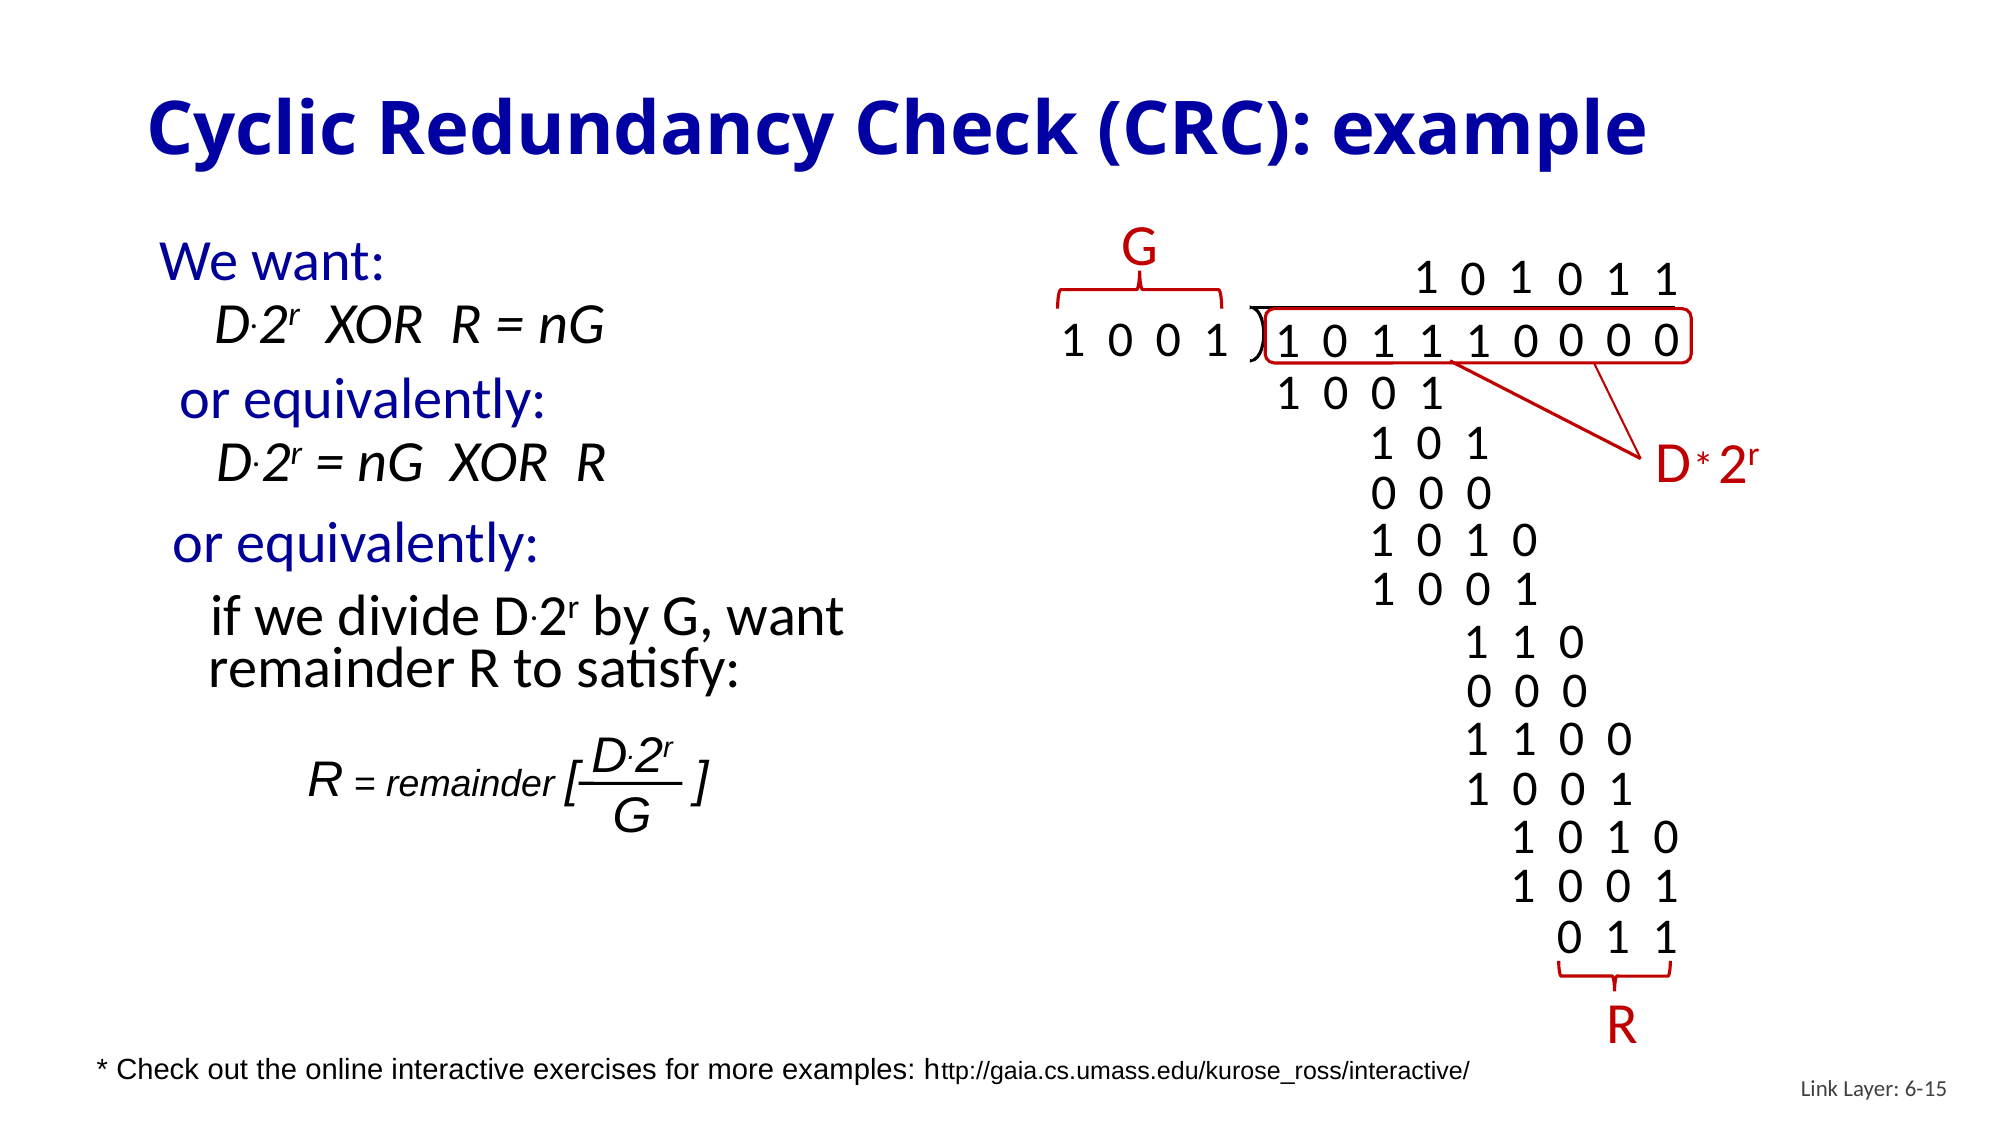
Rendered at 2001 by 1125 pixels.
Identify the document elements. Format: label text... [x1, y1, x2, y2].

text_box [1641, 307, 1693, 364]
text_box 0 0 0 [1548, 298, 1695, 374]
text_box 1 0 1 1 1 0 [1259, 361, 1449, 375]
slide_number Link Layer: 6-15 [1512, 1056, 1963, 1117]
text_box * [1678, 432, 1729, 498]
text_box D [1640, 416, 1707, 501]
text_box 0 0 0 [1356, 452, 1507, 527]
text_box 1 0 0 1 [1260, 375, 1449, 427]
text_box 1 [1398, 236, 1454, 307]
text_box * Check out the online interactive exercises for more examples: http://gaia.cs.umass.edu/kurose_ross/interactive/ [81, 1042, 1646, 1093]
text_box 0 1 1 [1548, 237, 1694, 298]
text_box 1 0 1 [1354, 402, 1449, 477]
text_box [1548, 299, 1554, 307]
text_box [1449, 361, 1641, 460]
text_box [1447, 600, 1695, 972]
text_box 1 0 0 1 [1355, 547, 1554, 623]
text_box or equivalently: D.2r = nG XOR R [125, 369, 944, 514]
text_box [1044, 199, 1245, 375]
text_box 1 0 1 1 1 0 [1259, 299, 1398, 307]
text_box 0 [1445, 237, 1492, 307]
text_box or equivalently: if we divide D.2r by G, want remainder R to satisfy: [119, 512, 937, 719]
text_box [1238, 307, 1675, 361]
text_box We want: D.2r XOR R = nG [123, 230, 942, 403]
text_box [1594, 364, 1641, 460]
text_box [1559, 972, 1671, 992]
text_box 1 [1492, 236, 1548, 307]
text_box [292, 715, 750, 850]
text_box R [1591, 978, 1654, 1063]
text_box 2r [1703, 417, 1775, 503]
text_box 1 0 1 0 [1354, 498, 1553, 574]
title Cyclic Redundancy Check (CRC): example [131, 57, 1857, 205]
